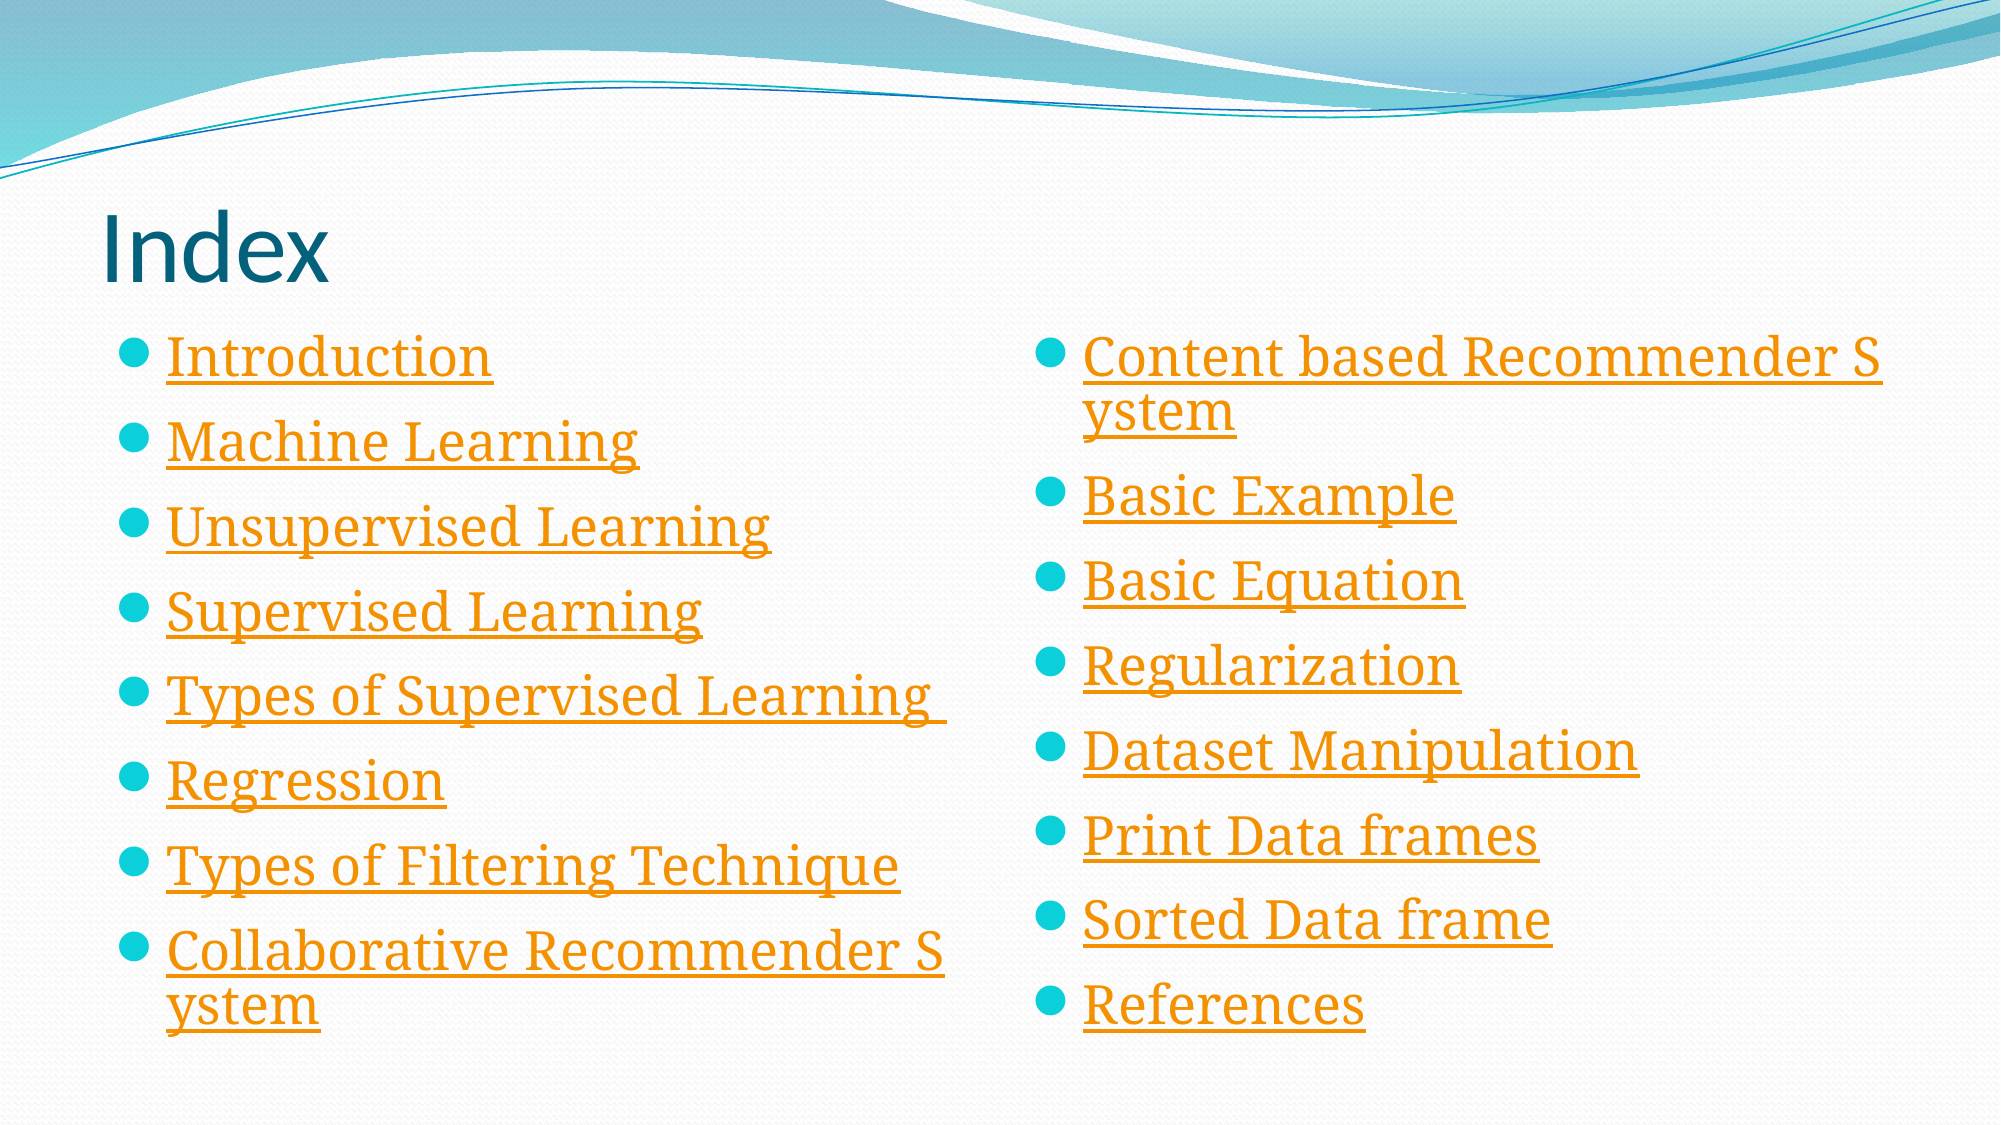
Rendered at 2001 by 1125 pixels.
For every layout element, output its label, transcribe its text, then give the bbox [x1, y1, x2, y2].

list Introduction Machine Learning Unsupervised Learning Supervised Learning Types of Supervised Learning Regression Types of Filtering Technique Collaborative Recommender System [99, 314, 984, 1043]
list Content based Recommender System Basic Example Basic Equation Regularization Dataset Manipulation Print Data frames Sorted Data frame References [1016, 314, 1900, 1043]
title Index [99, 115, 1900, 303]
